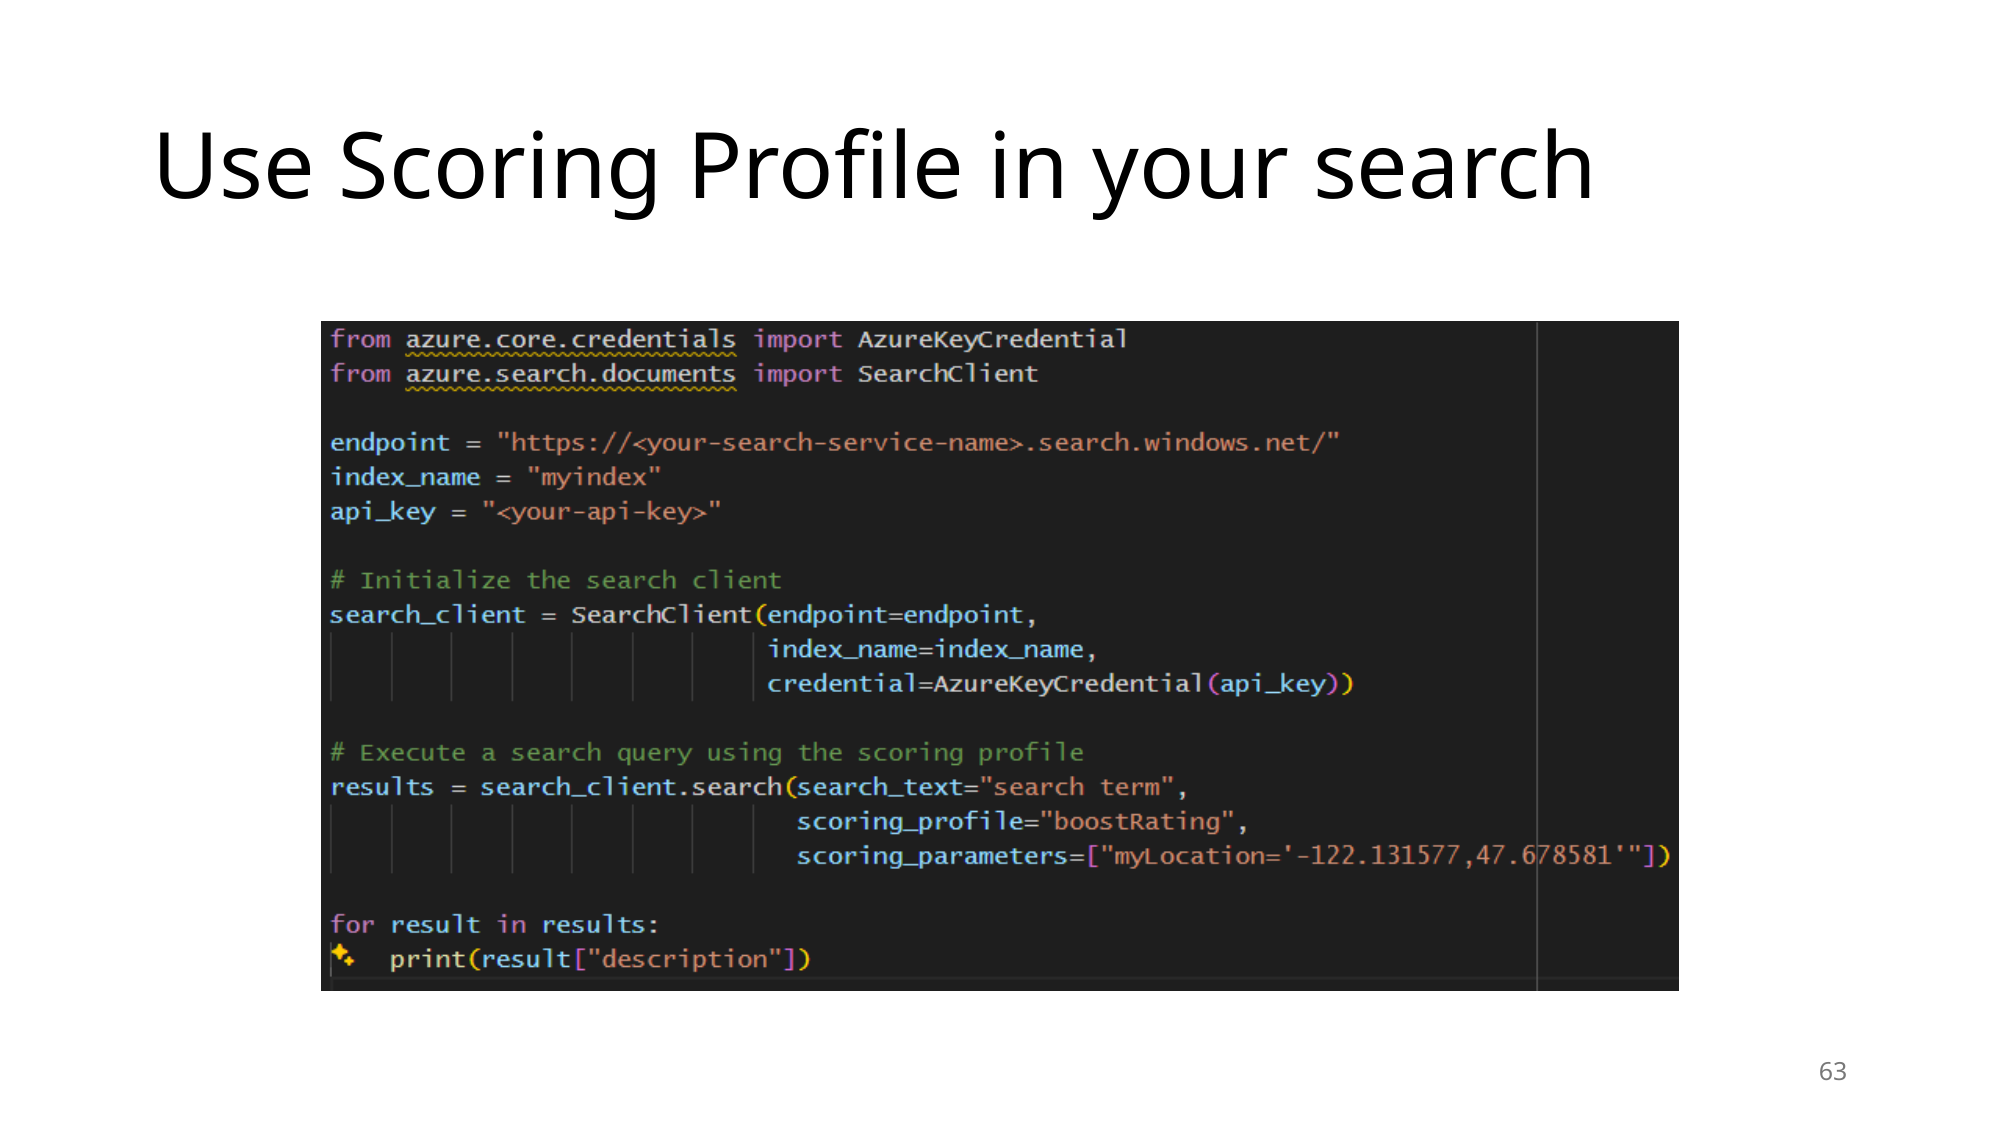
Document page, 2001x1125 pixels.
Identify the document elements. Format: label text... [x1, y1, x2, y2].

title Use Scoring Profile in your search [137, 59, 1863, 278]
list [321, 321, 1679, 992]
slide_number 63 [1412, 1042, 1863, 1103]
